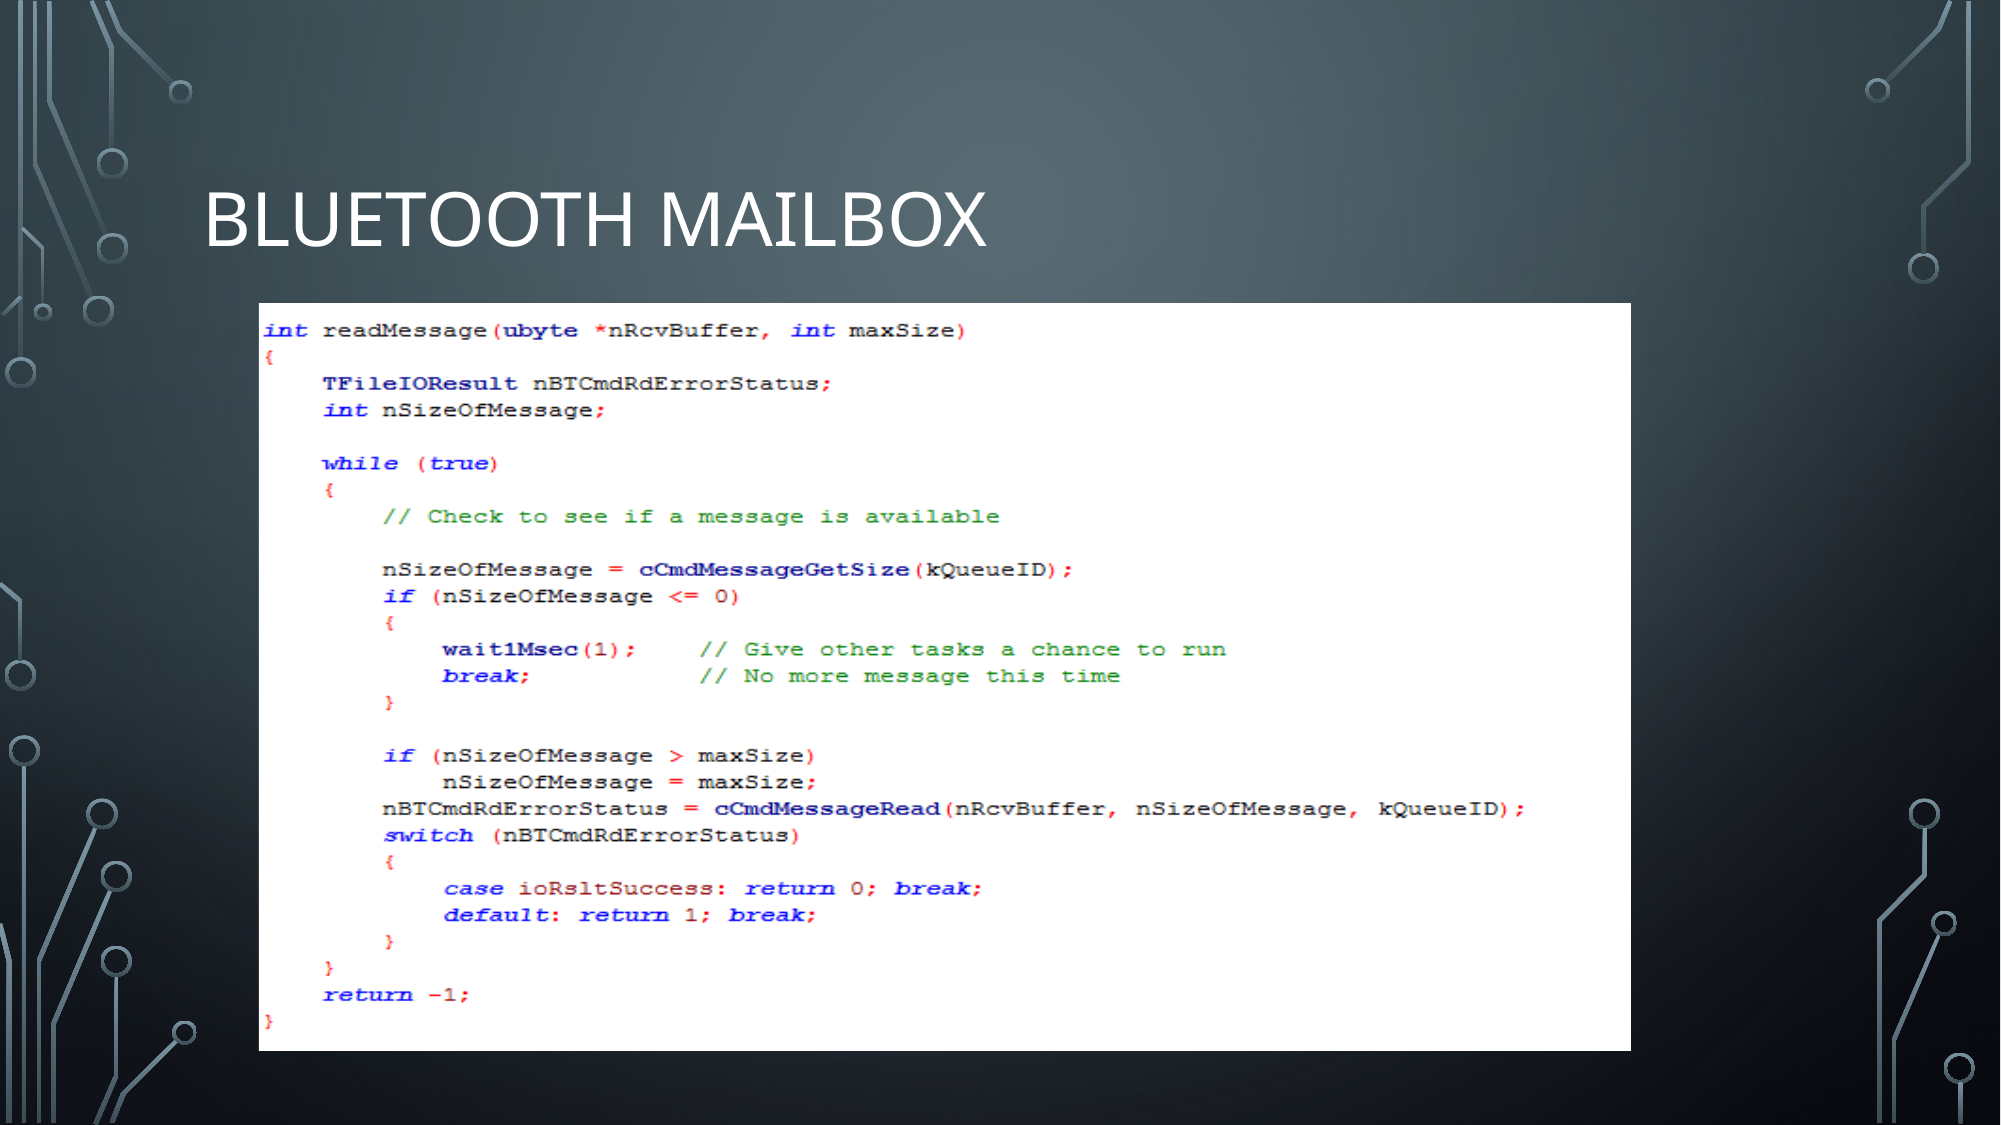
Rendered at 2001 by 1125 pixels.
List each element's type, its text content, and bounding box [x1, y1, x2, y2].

picture [258, 302, 1632, 1051]
title Bluetooth mailbox [187, 101, 1813, 344]
